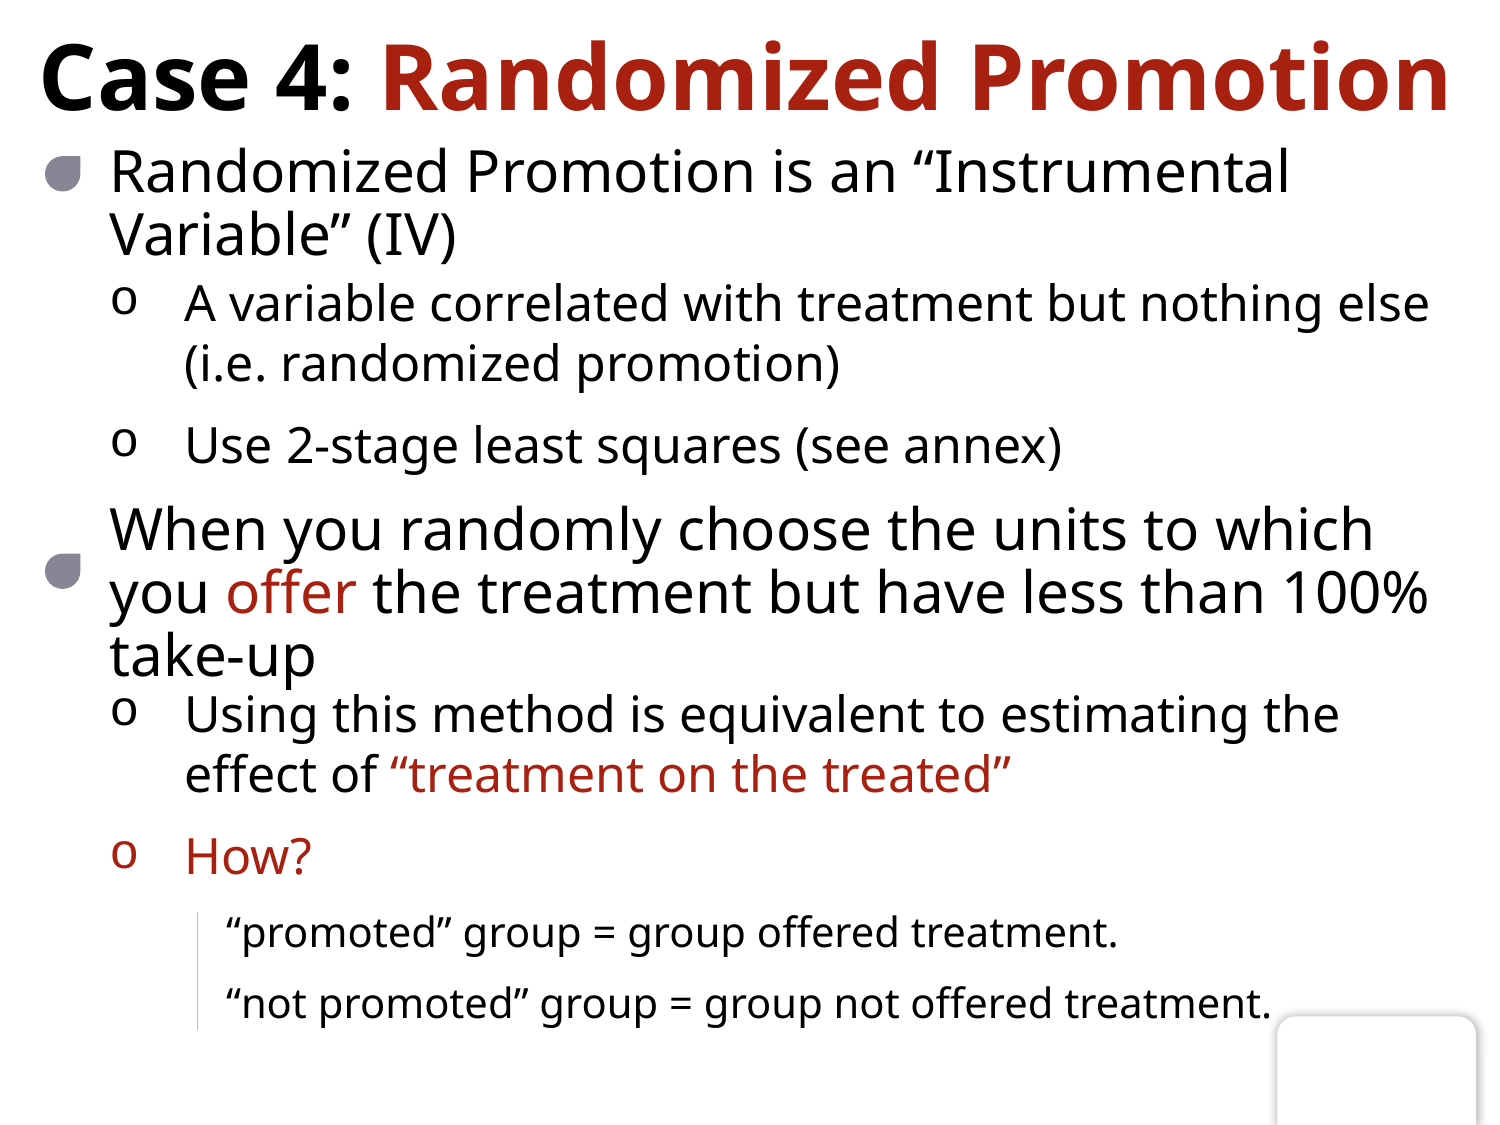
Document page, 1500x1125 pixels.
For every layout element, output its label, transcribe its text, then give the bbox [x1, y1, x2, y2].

text_box Randomized Promotion is an “Instrumental Variable” (IV) [94, 134, 1404, 263]
text_box [42, 551, 83, 592]
text_box [42, 153, 83, 194]
text_box Using this method is equivalent to estimating the effect of “treatment on the treated” How? “promoted” group = group offered treatment. “not promoted” group = group not offered treatment. [94, 674, 1428, 1034]
text_box A variable correlated with treatment but nothing else (i.e. randomized promotion) Use 2-stage least squares (see annex) [94, 263, 1489, 481]
text_box When you randomly choose the units to which you offer the treatment but have less than 100% take-up [94, 493, 1489, 697]
title Case 4: Randomized Promotion [23, 11, 1477, 153]
